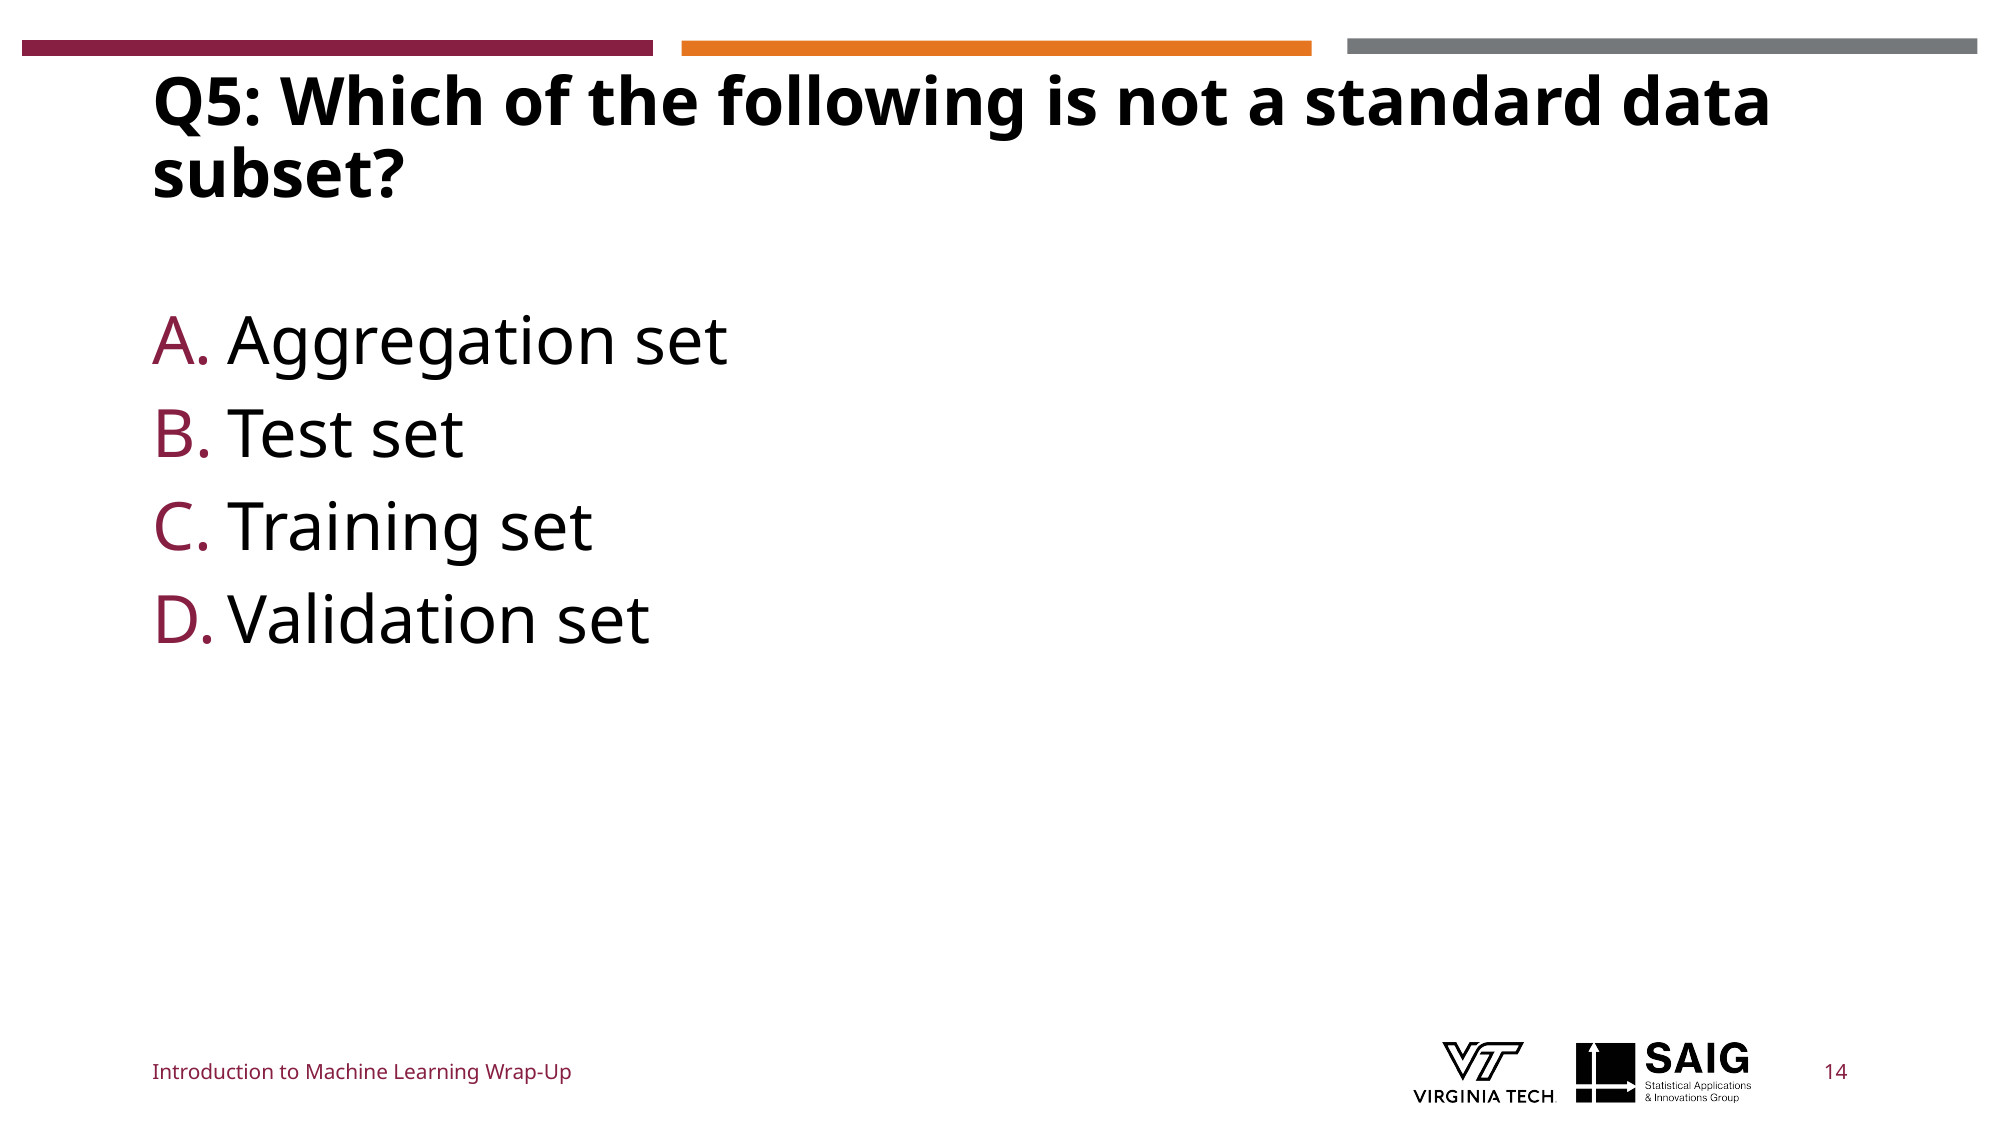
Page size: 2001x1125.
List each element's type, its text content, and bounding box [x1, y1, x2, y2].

list Aggregation set Test set Training set Validation set [137, 299, 1863, 1014]
slide_number 14 [1412, 1042, 1863, 1103]
footer Introduction to Machine Learning Wrap-Up [137, 1042, 813, 1103]
title Q5: Which of the following is not a standard data subset? [137, 59, 1863, 278]
